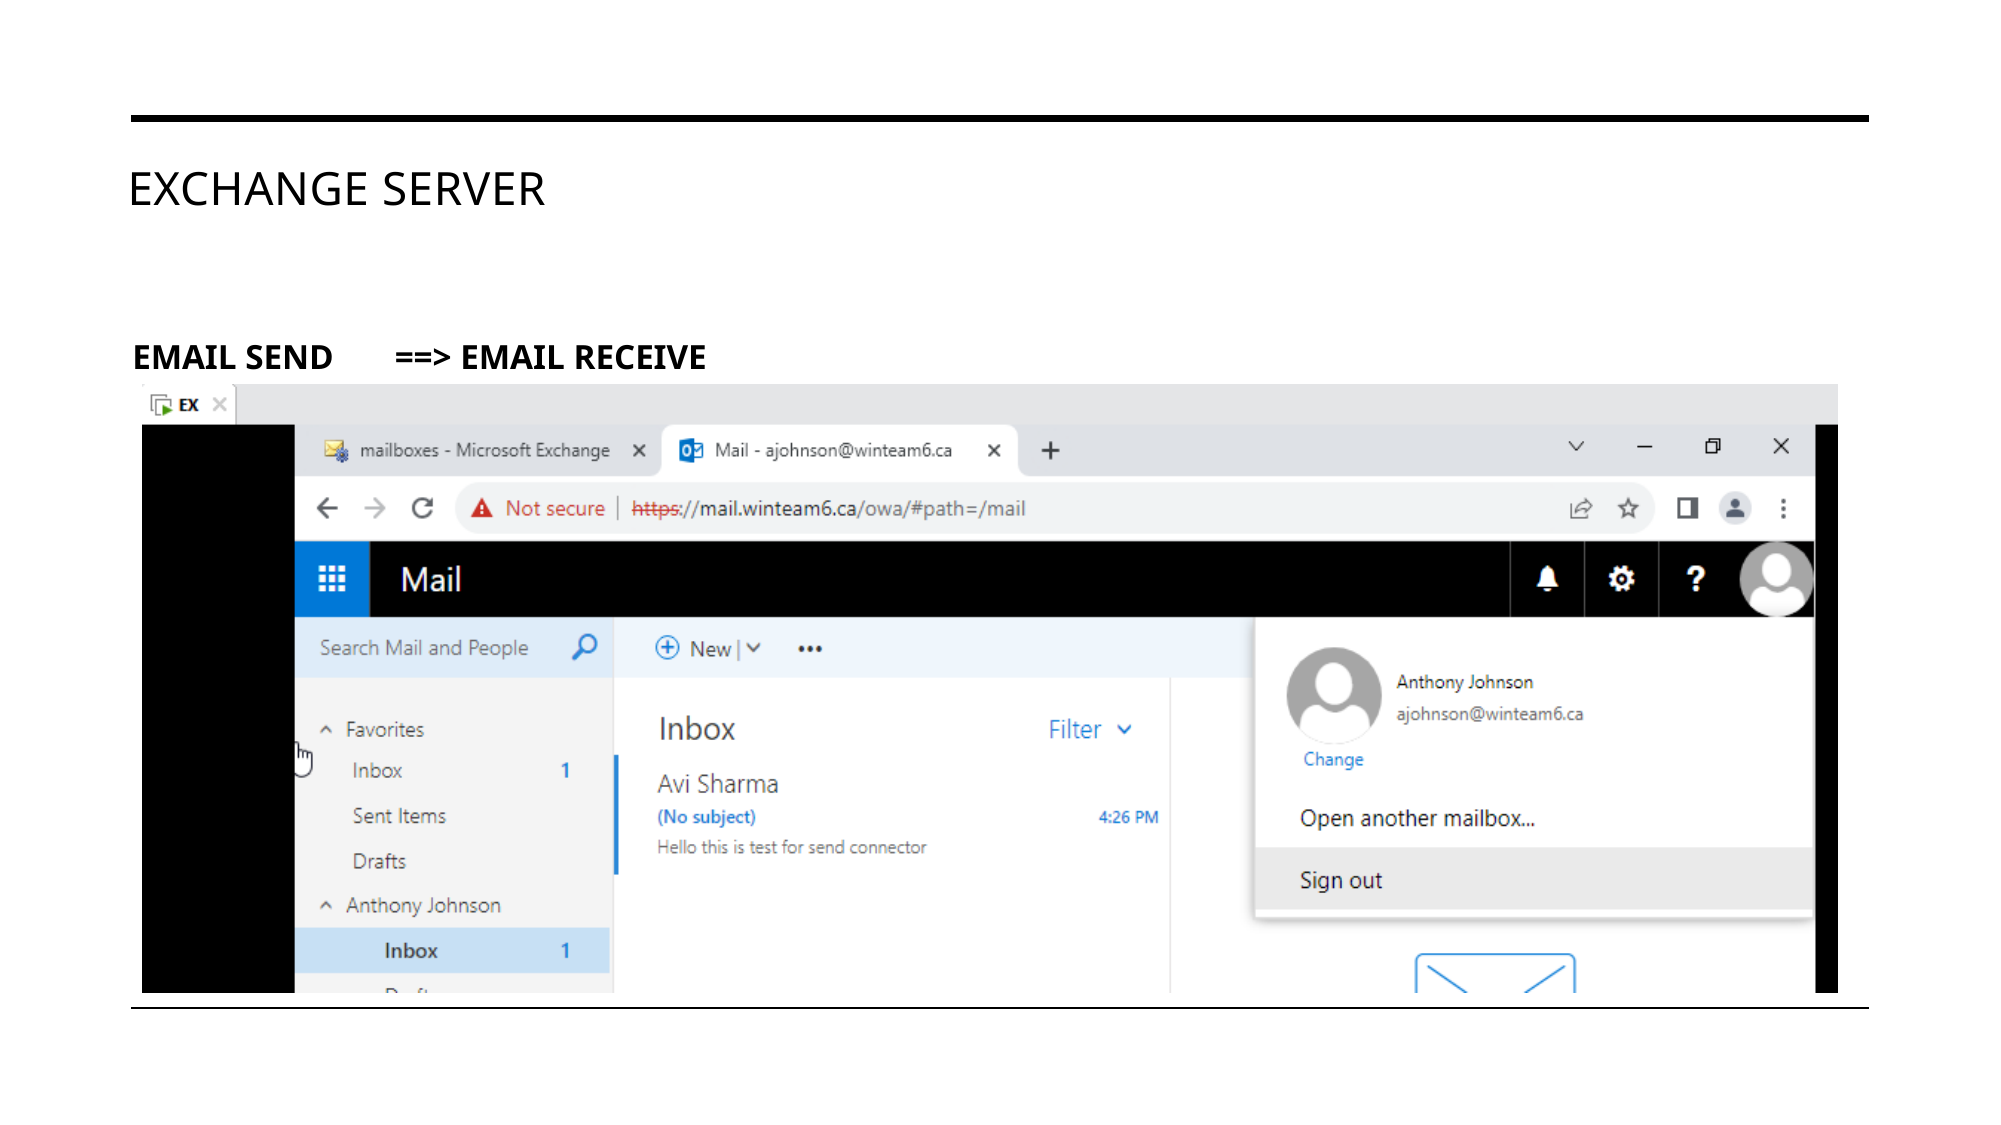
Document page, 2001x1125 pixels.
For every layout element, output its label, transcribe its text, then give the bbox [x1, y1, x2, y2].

list EMAIL SEND [117, 275, 370, 384]
title EXCHANGE SERVER [112, 152, 1858, 278]
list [142, 384, 1838, 993]
list ==> EMAIL RECEIVE [370, 275, 1222, 384]
